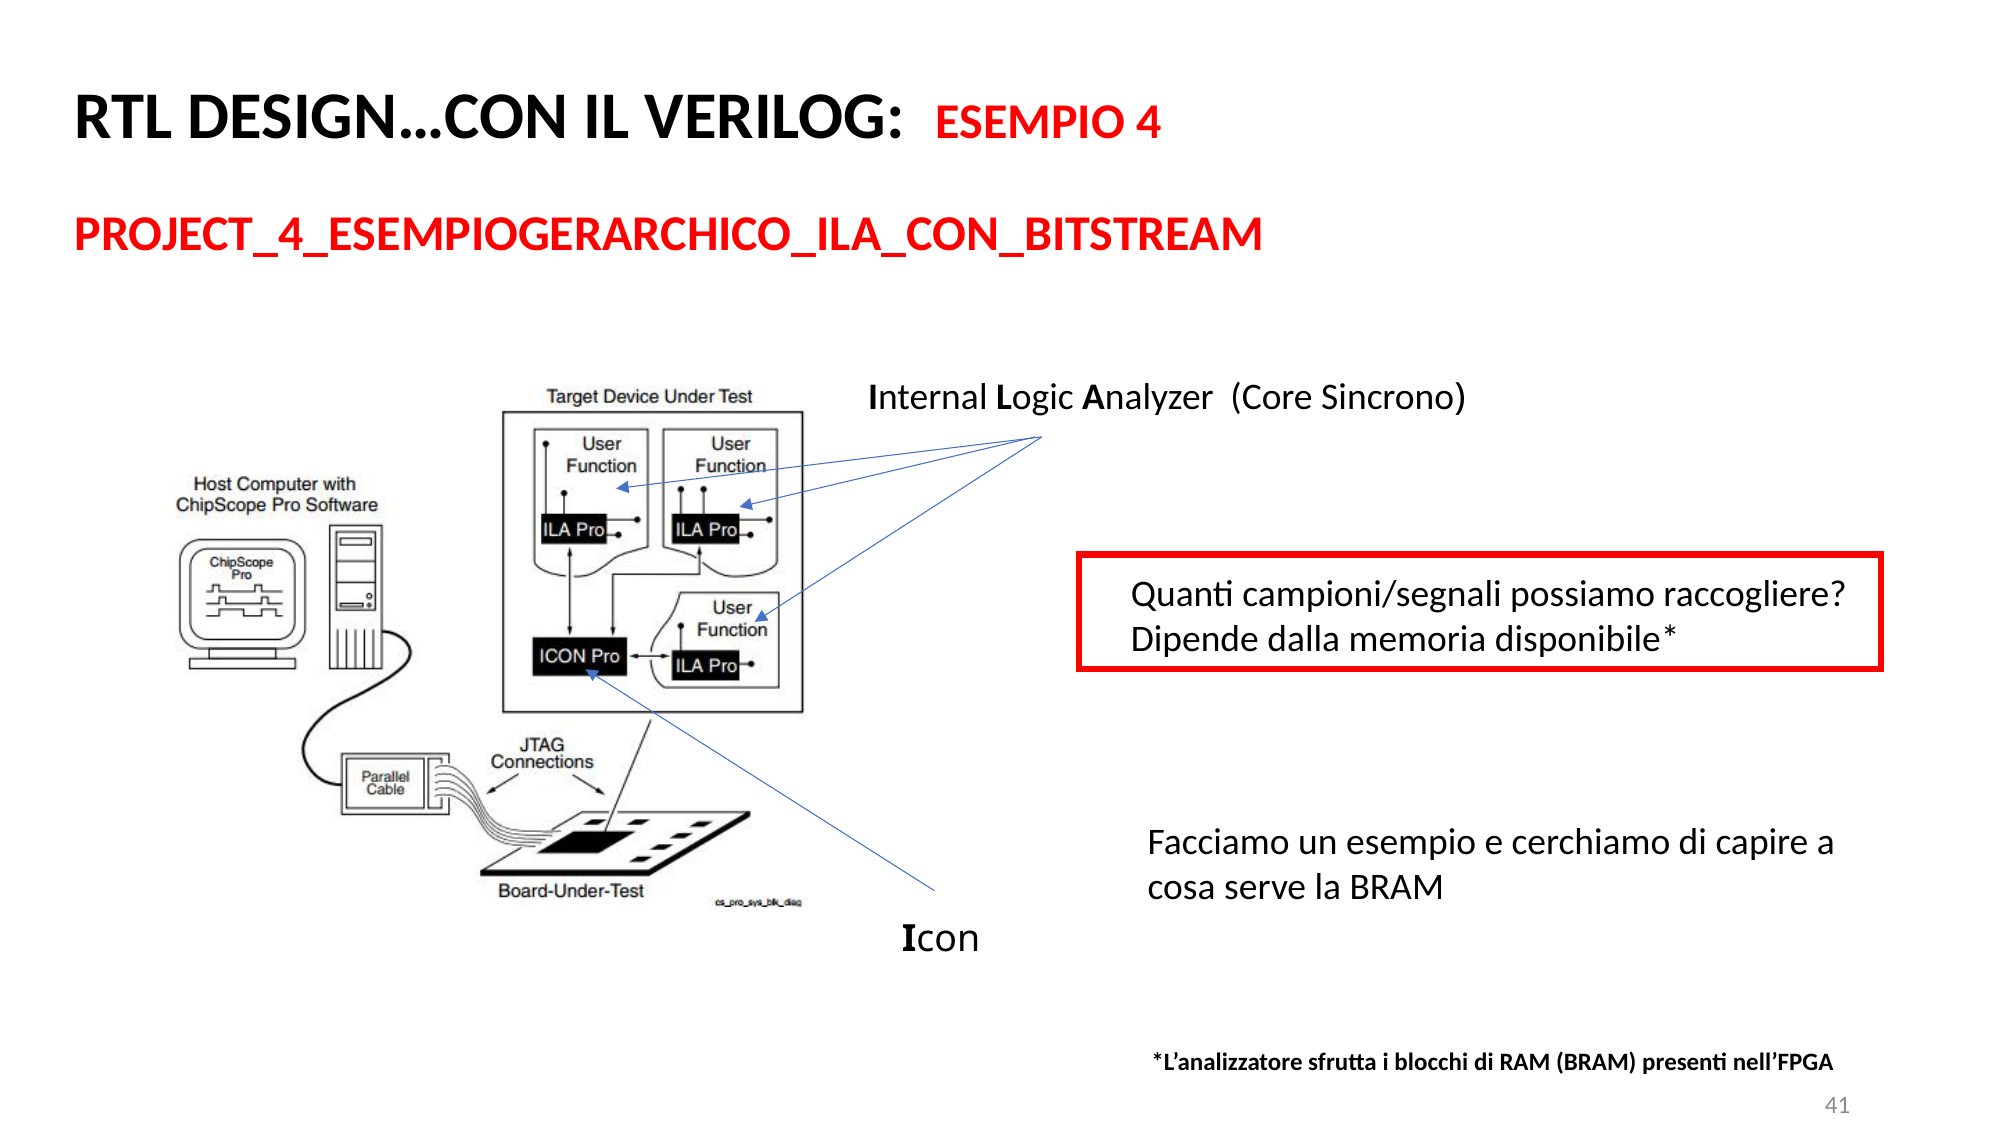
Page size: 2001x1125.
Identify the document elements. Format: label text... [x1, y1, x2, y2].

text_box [616, 436, 739, 489]
text_box [1078, 553, 1882, 670]
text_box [585, 669, 935, 891]
text_box Internal Logic Analyzer (Core Sincrono) [843, 364, 1481, 425]
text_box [739, 436, 1036, 507]
text_box RTL design…con il Verilog: Esempio 4 project_4_EsempioGerarchico_ILA_con_Bitstream [59, 73, 1941, 204]
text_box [754, 436, 1042, 622]
picture [131, 364, 838, 907]
slide_number 41 [1415, 1073, 1866, 1125]
text_box *L’analizzatore sfrutta i blocchi di RAM (BRAM) presenti nell’FPGA [1136, 1037, 1856, 1083]
text_box Icon [877, 906, 996, 967]
text_box Facciamo un esempio e cerchiamo di capire a cosa serve la BRAM [1132, 809, 1899, 915]
